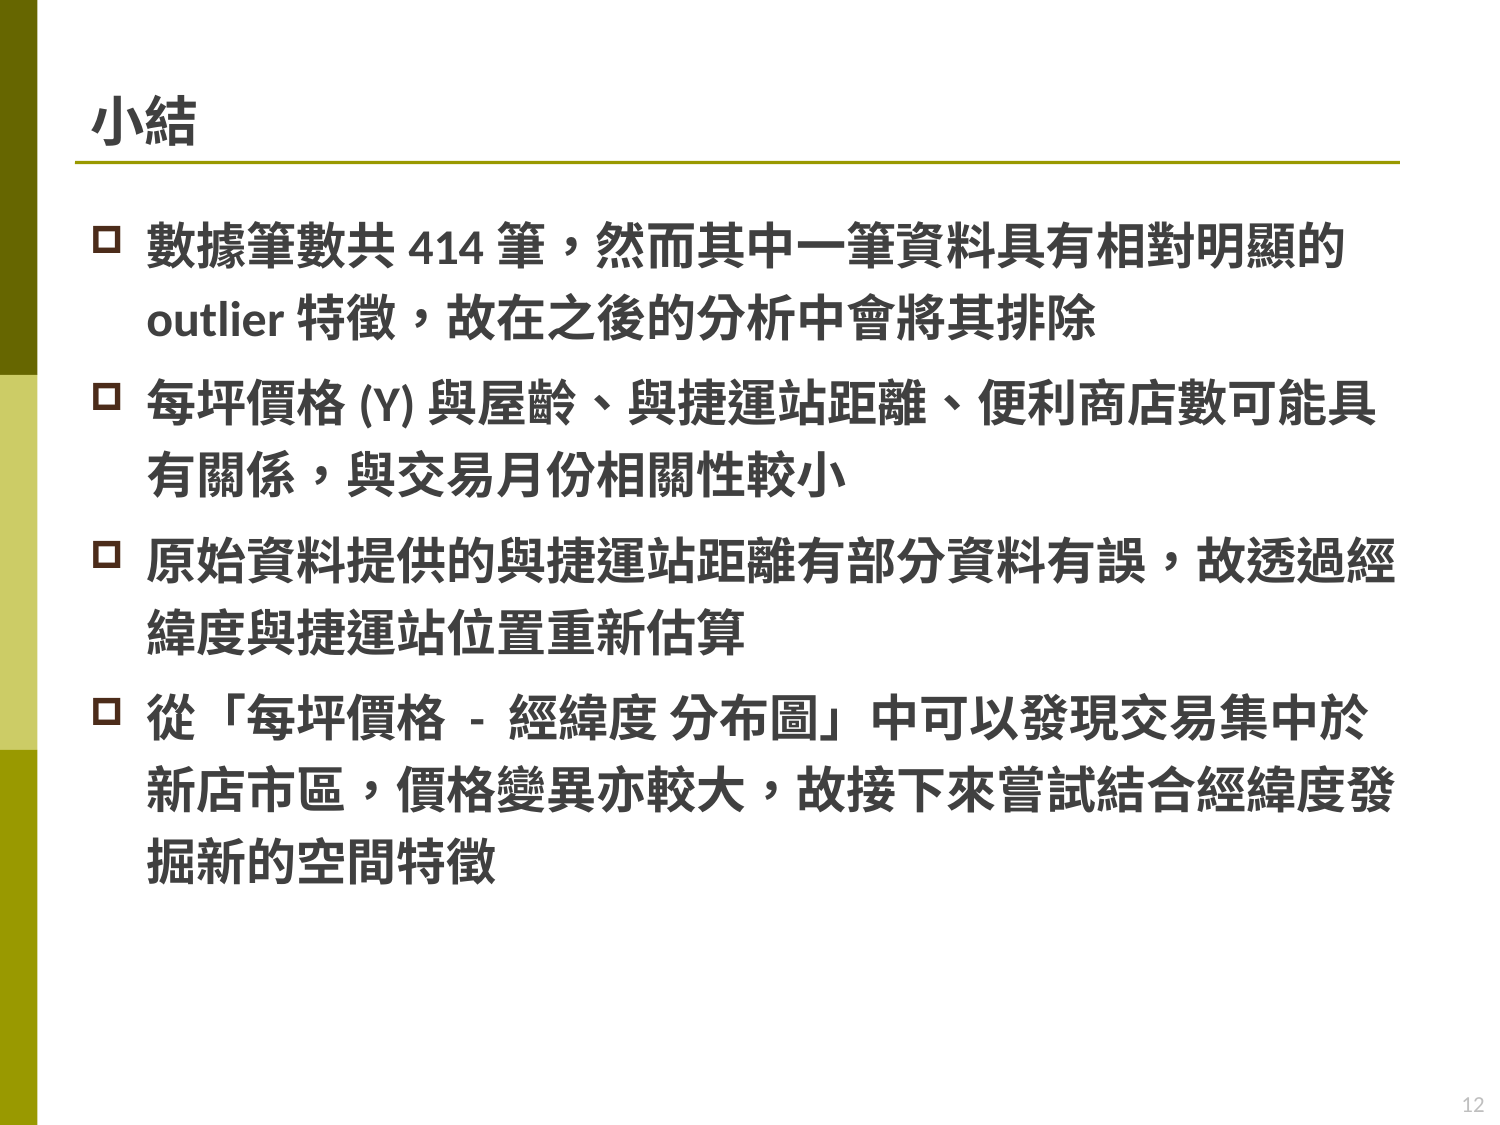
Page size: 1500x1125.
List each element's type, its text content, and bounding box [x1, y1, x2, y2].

title 小結 [74, 60, 1426, 160]
slide_number 12 [1400, 1082, 1500, 1125]
list 數據筆數共414筆，然而其中一筆資料具有相對明顯的outlier特徵，故在之後的分析中會將其排除 每坪價格(Y)與屋齡、與捷運站距離、便利商店數可能具有關係，與交易月份相關性較小 原始資料提供的與捷運站距離有部分資料有誤，故透過經緯度與捷運站位置重新估算 從「每坪價格 - 經緯度 分布圖」中可以發現交易集中於新店市區，價格變異亦較大，故接下來嘗試結合經緯度發掘新的空間特徵 [74, 194, 1426, 1051]
